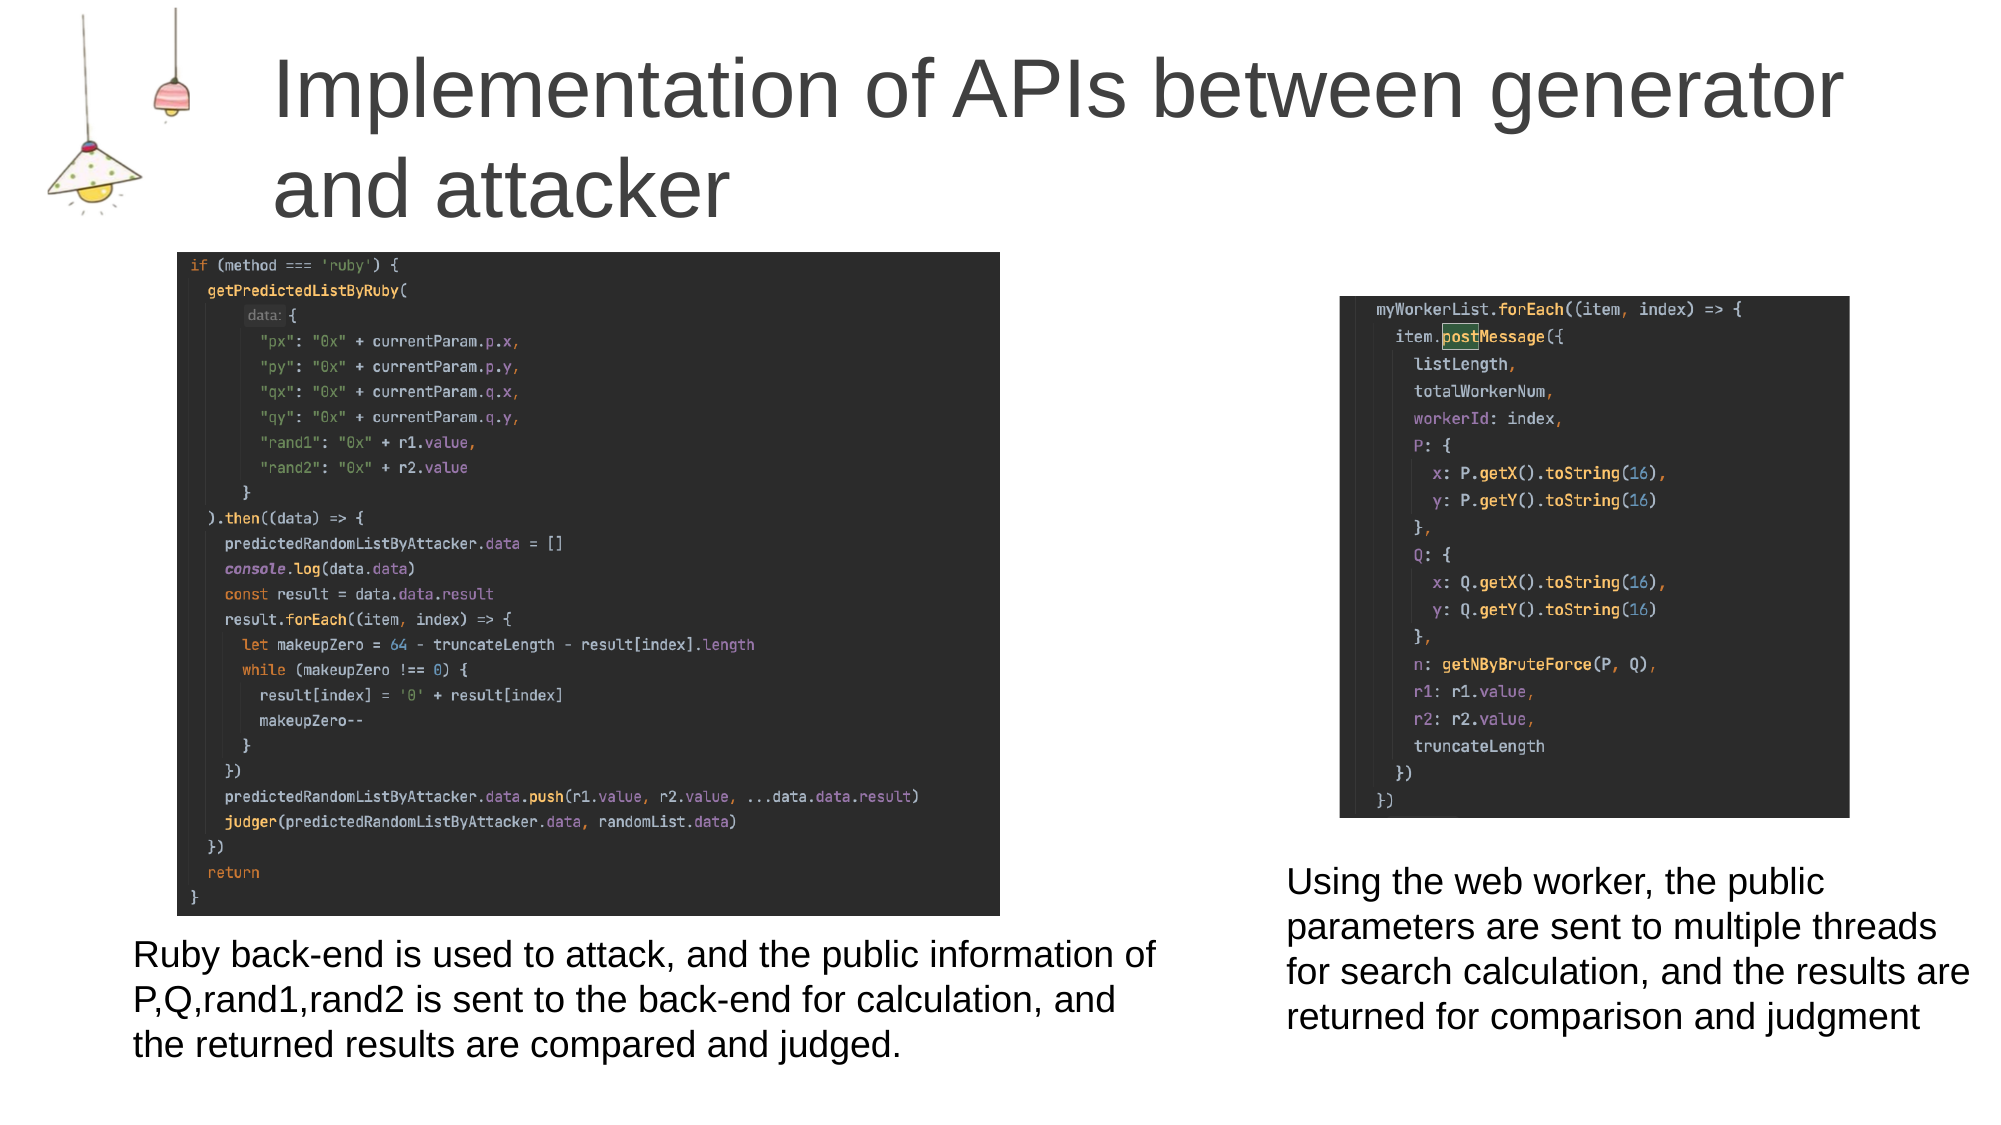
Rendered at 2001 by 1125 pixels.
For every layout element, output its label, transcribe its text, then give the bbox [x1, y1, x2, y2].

picture [177, 252, 1000, 916]
picture [1339, 296, 1850, 818]
text_box Using the web worker, the public parameters are sent to multiple threads for search calculation, and the results are returned for comparison and judgment [1271, 849, 2000, 1045]
picture [39, 7, 197, 225]
text_box Ruby back-end is used to attack, and the public information of P,Q,rand1,rand2 is sent to the back-end for calculation, and the returned results are compared and judged. [118, 922, 1190, 1072]
text_box Implementation of APIs between generator and attacker [258, 26, 1922, 342]
